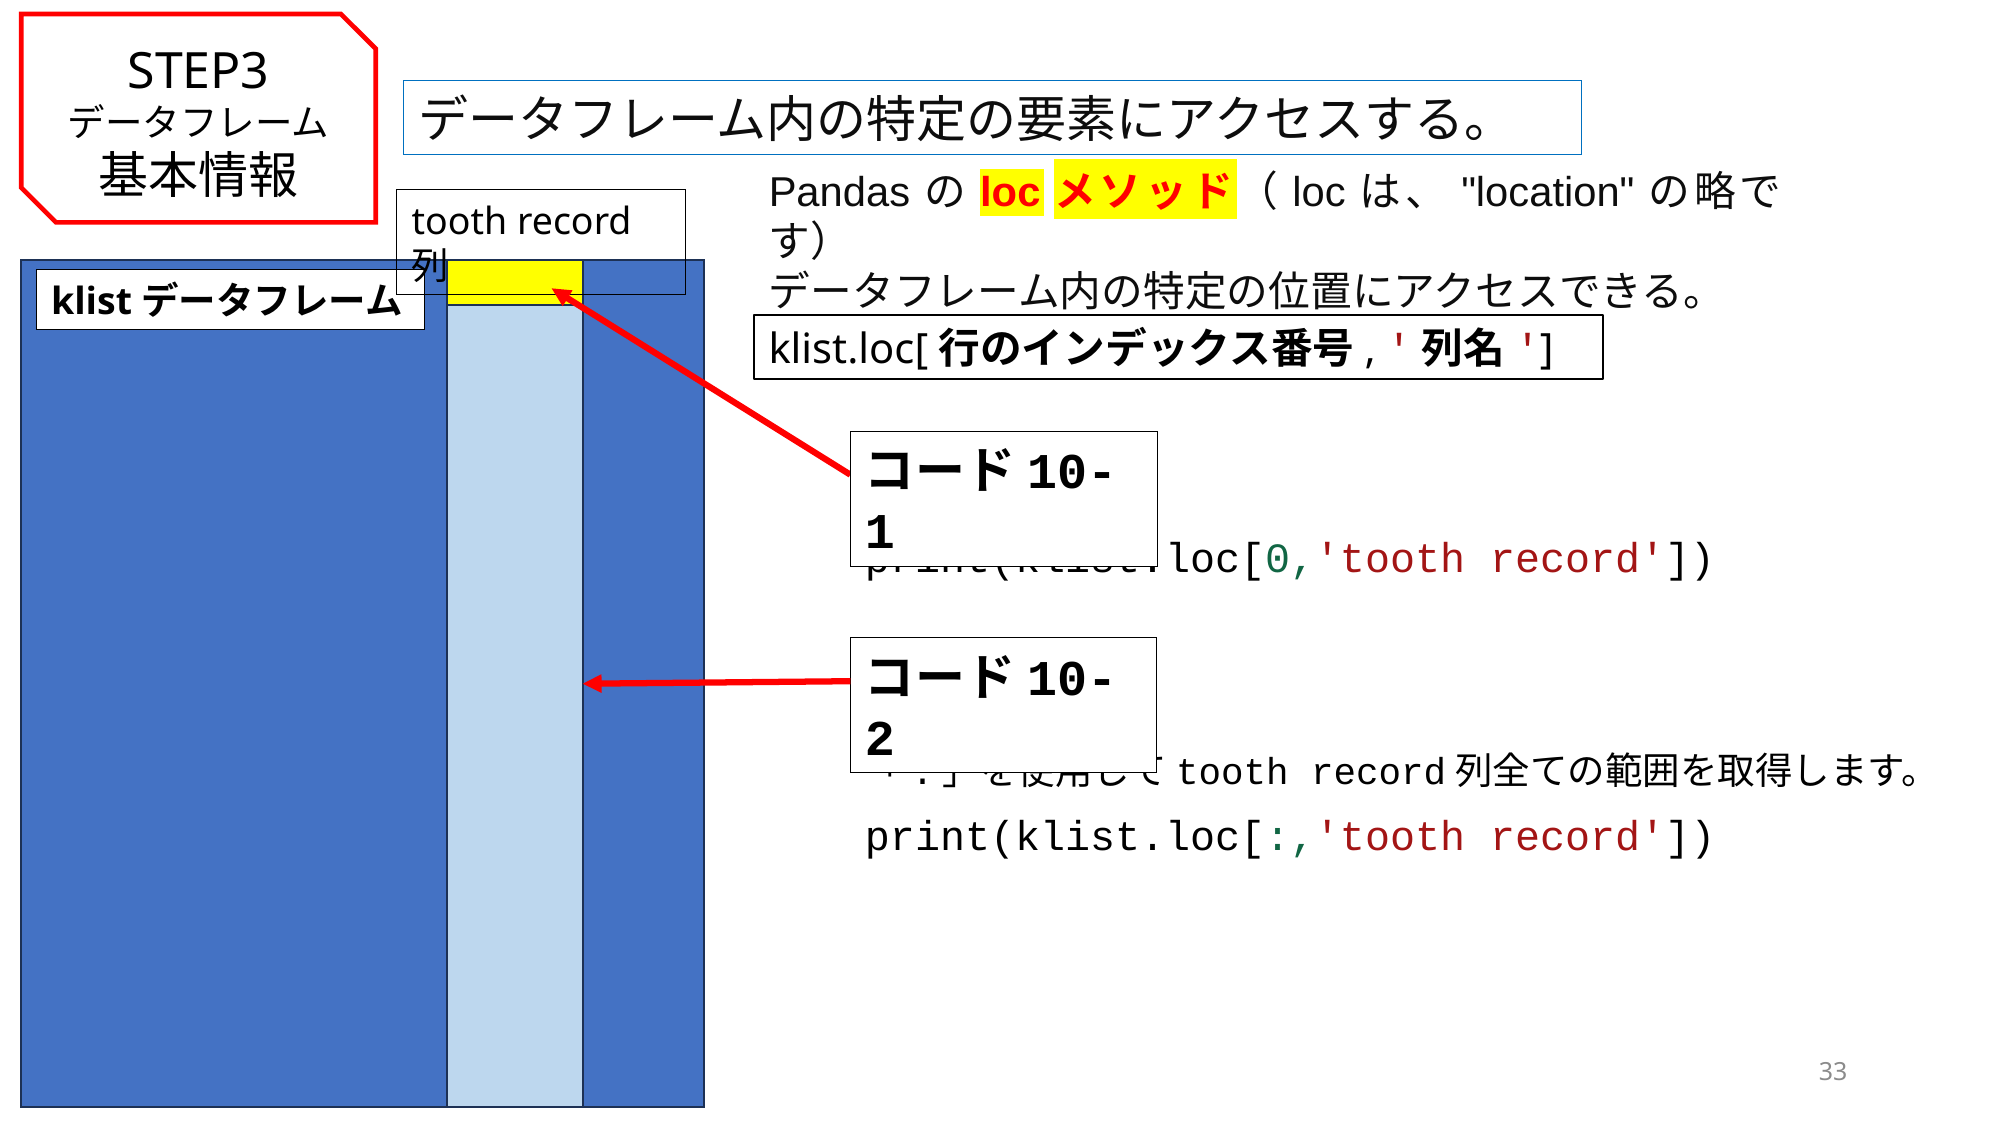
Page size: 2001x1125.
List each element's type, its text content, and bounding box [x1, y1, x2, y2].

text_box klistデータフレーム [36, 269, 425, 330]
text_box Pandasのlocメソッド（locは、"location"の略です） データフレーム内の特定の位置にアクセスできる。 [753, 157, 1797, 323]
text_box コード10-2 [850, 637, 1157, 773]
text_box print(klist.loc[0,'tooth record']) [850, 522, 1818, 588]
text_box [446, 306, 584, 1108]
text_box [584, 475, 705, 681]
text_box [686, 259, 705, 288]
text_box [446, 295, 551, 306]
text_box データフレーム内の特定の要素にアクセスする。 [403, 80, 1582, 155]
slide_number 33 [1412, 1042, 1863, 1103]
text_box 「:」を使用してtooth record列全ての範囲を取得します。 [850, 739, 1953, 800]
text_box print(klist.loc[:,'tooth record']) [850, 801, 1827, 867]
text_box [584, 685, 705, 1108]
text_box STEP3 データフレーム基本情報 [20, 12, 377, 224]
text_box [20, 259, 446, 1108]
text_box klist.loc[行のインデックス番号, '列名'] [851, 314, 1604, 380]
text_box コード10-1 [850, 431, 1158, 567]
text_box tooth record列 [396, 189, 686, 295]
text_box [551, 288, 851, 475]
